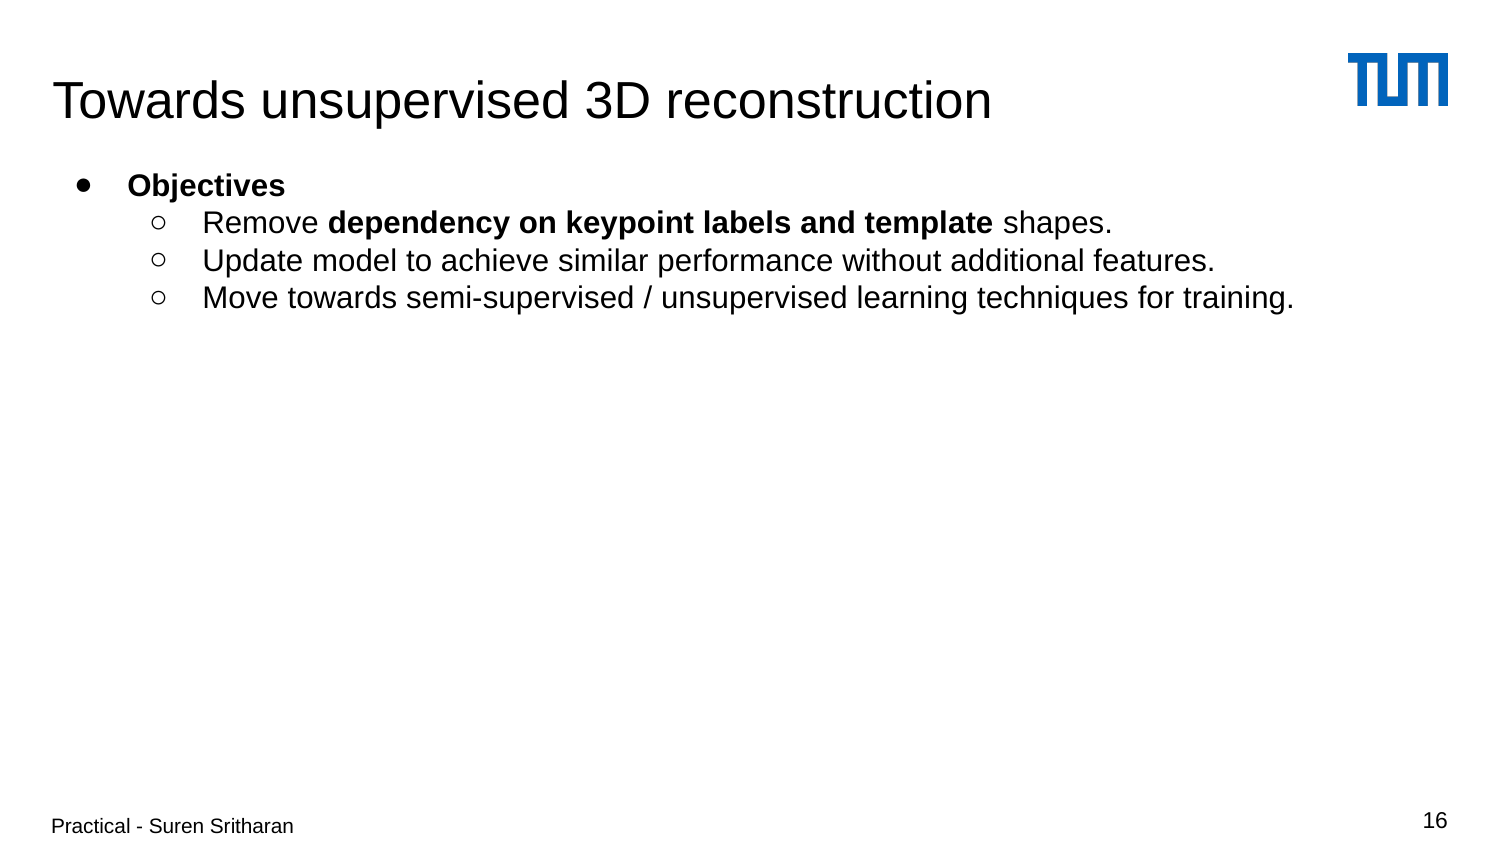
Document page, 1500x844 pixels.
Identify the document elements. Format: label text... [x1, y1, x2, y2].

list Objectives Remove dependency on keypoint labels and template shapes. Update model to achieve similar performance without additional features. Move towards semi-supervised / unsupervised learning techniques for training. [52, 165, 1449, 746]
title Towards unsupervised 3D reconstruction [52, 48, 1449, 165]
footer Practical - Suren Sritharan [51, 796, 1112, 842]
slide_number ‹#› [1112, 796, 1448, 842]
